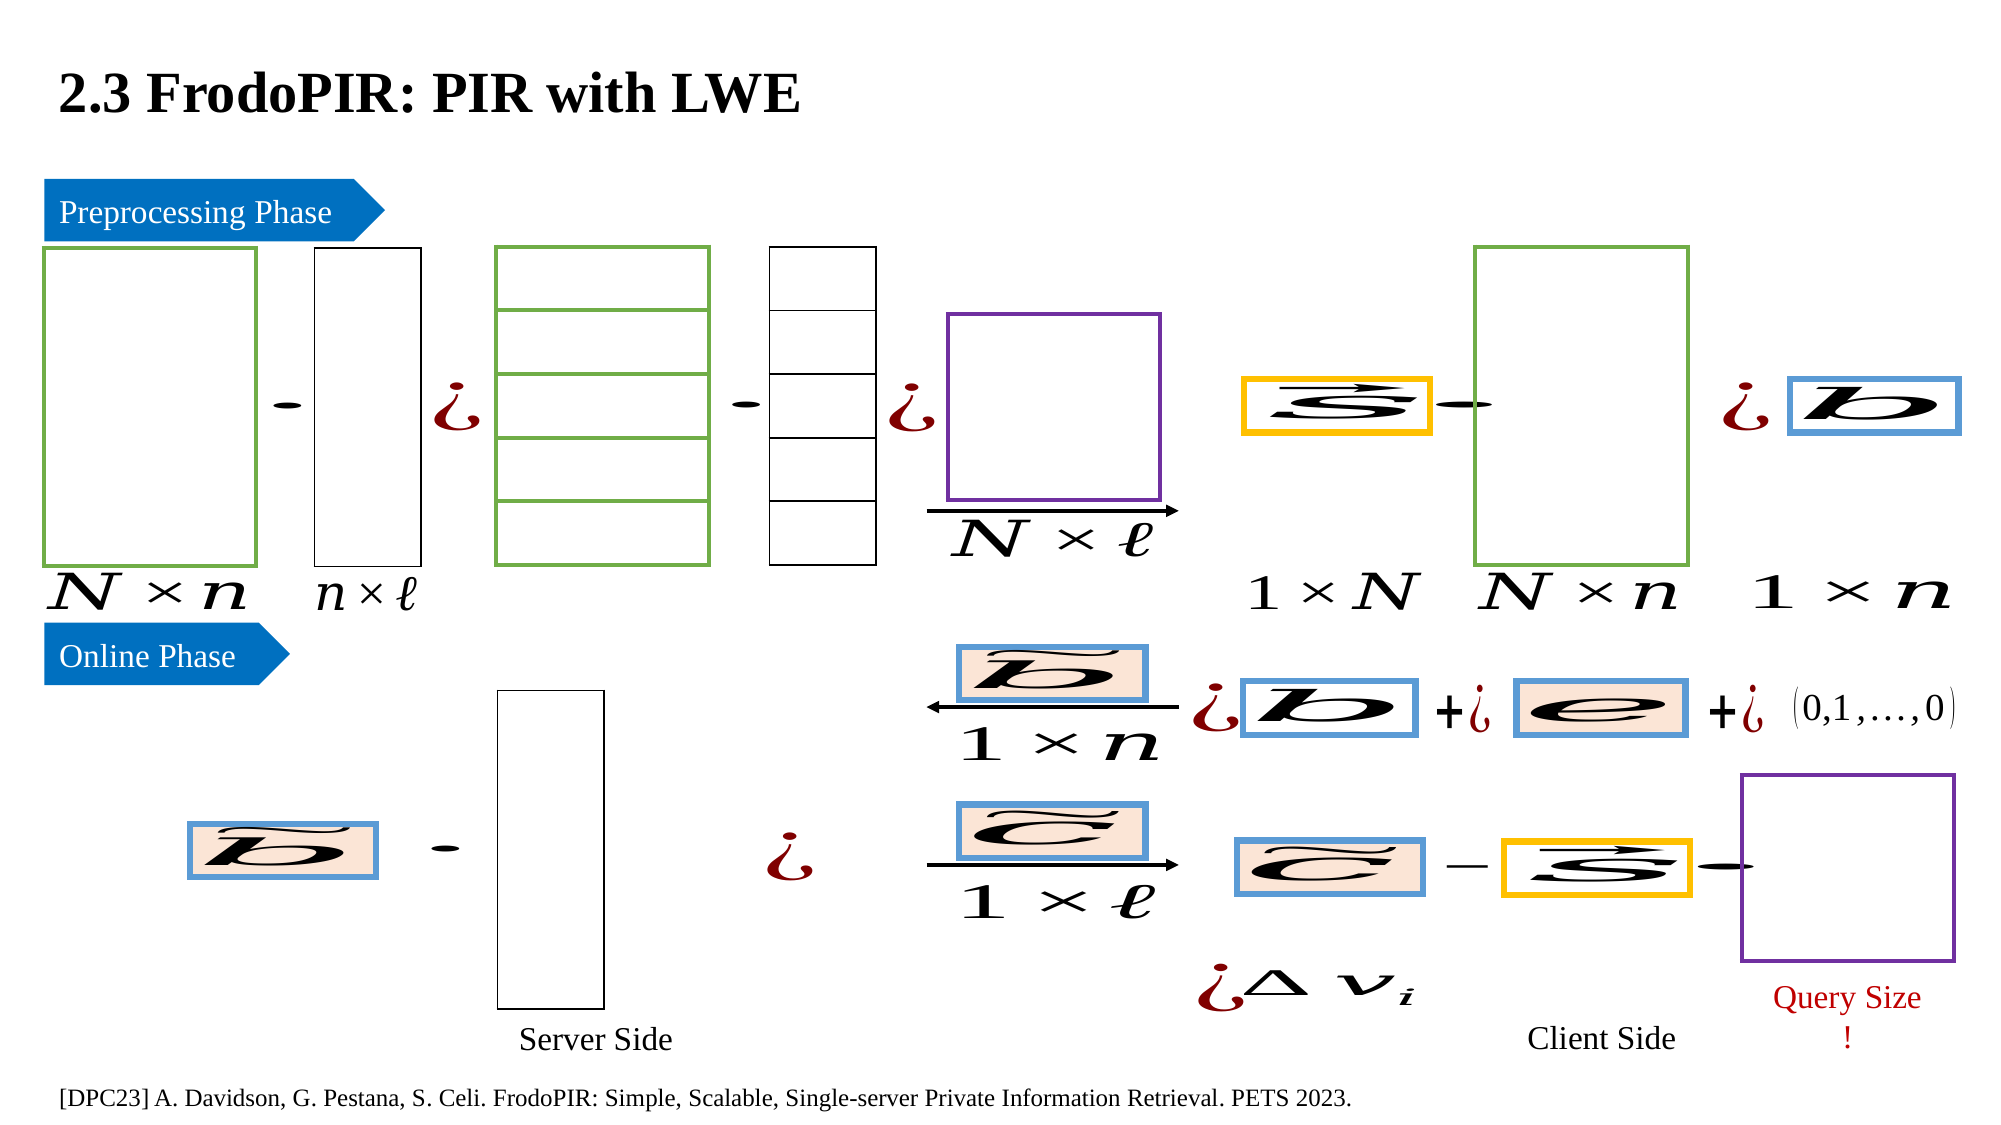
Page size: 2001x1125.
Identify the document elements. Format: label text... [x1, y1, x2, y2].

text_box Preprocessing Phase [43, 178, 386, 242]
text_box Server Side [43, 1010, 1149, 1065]
text_box Online Phase [43, 622, 291, 686]
text_box Client Side [1247, 1009, 1957, 1064]
text_box 2.3 FrodoPIR: PIR with LWE [0, 0, 1646, 179]
text_box [DPC23] A. Davidson, G. Pestana, S. Celi. FrodoPIR: Simple, Scalable, Single-server Private Information Retrieval. PETS 2023. [44, 1066, 1957, 1125]
